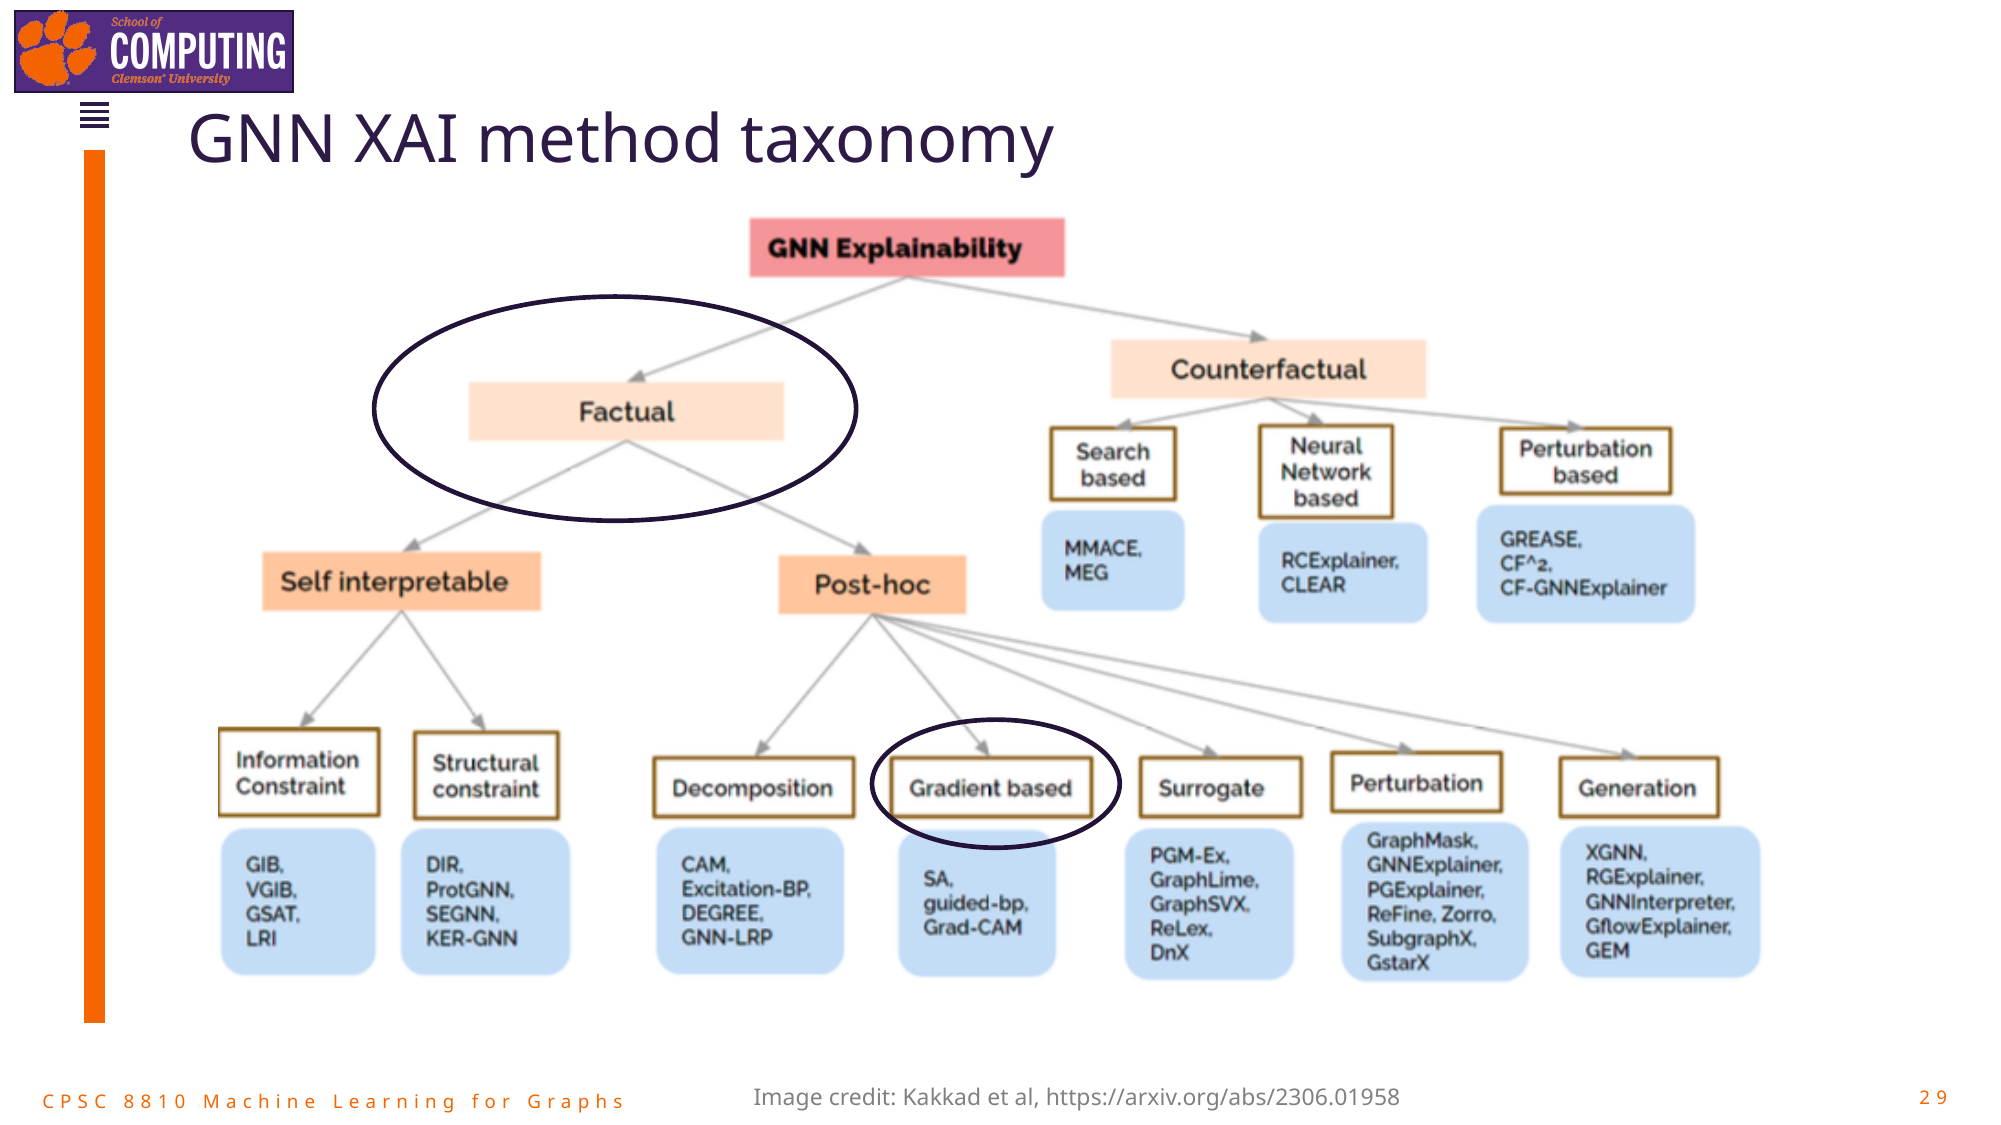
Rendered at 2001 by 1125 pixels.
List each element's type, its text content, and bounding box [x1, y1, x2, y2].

text_box Image credit: Kakkad et al, https://arxiv.org/abs/2306.01958 [738, 1075, 1417, 1118]
title GNN XAI method taxonomy [187, 104, 1913, 178]
picture [217, 199, 1782, 1004]
picture [18, 10, 285, 86]
